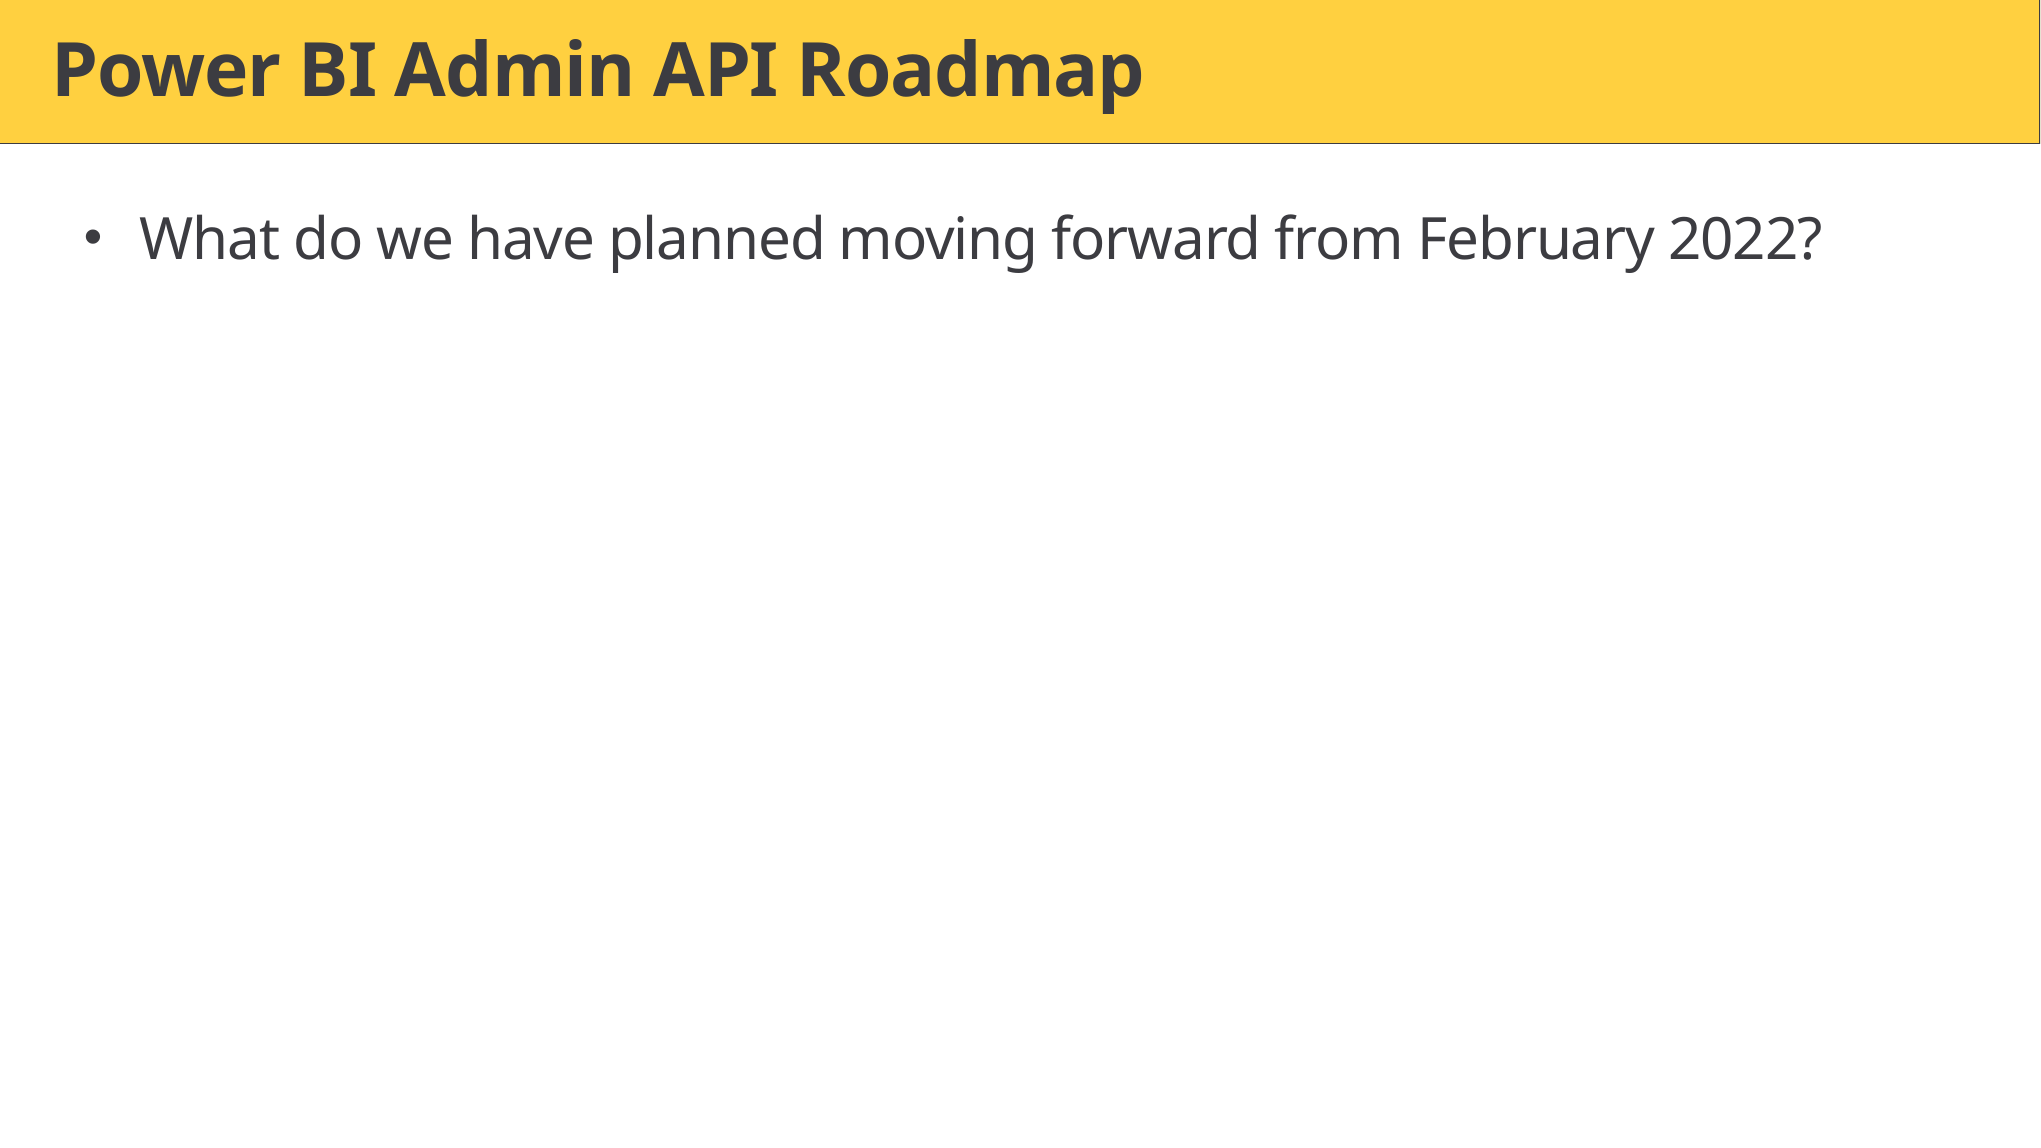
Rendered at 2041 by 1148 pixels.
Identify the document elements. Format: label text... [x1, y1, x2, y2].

title Power BI Admin API Roadmap [51, 31, 1988, 113]
list What do we have planned moving forward from February 2022? [83, 201, 1988, 273]
